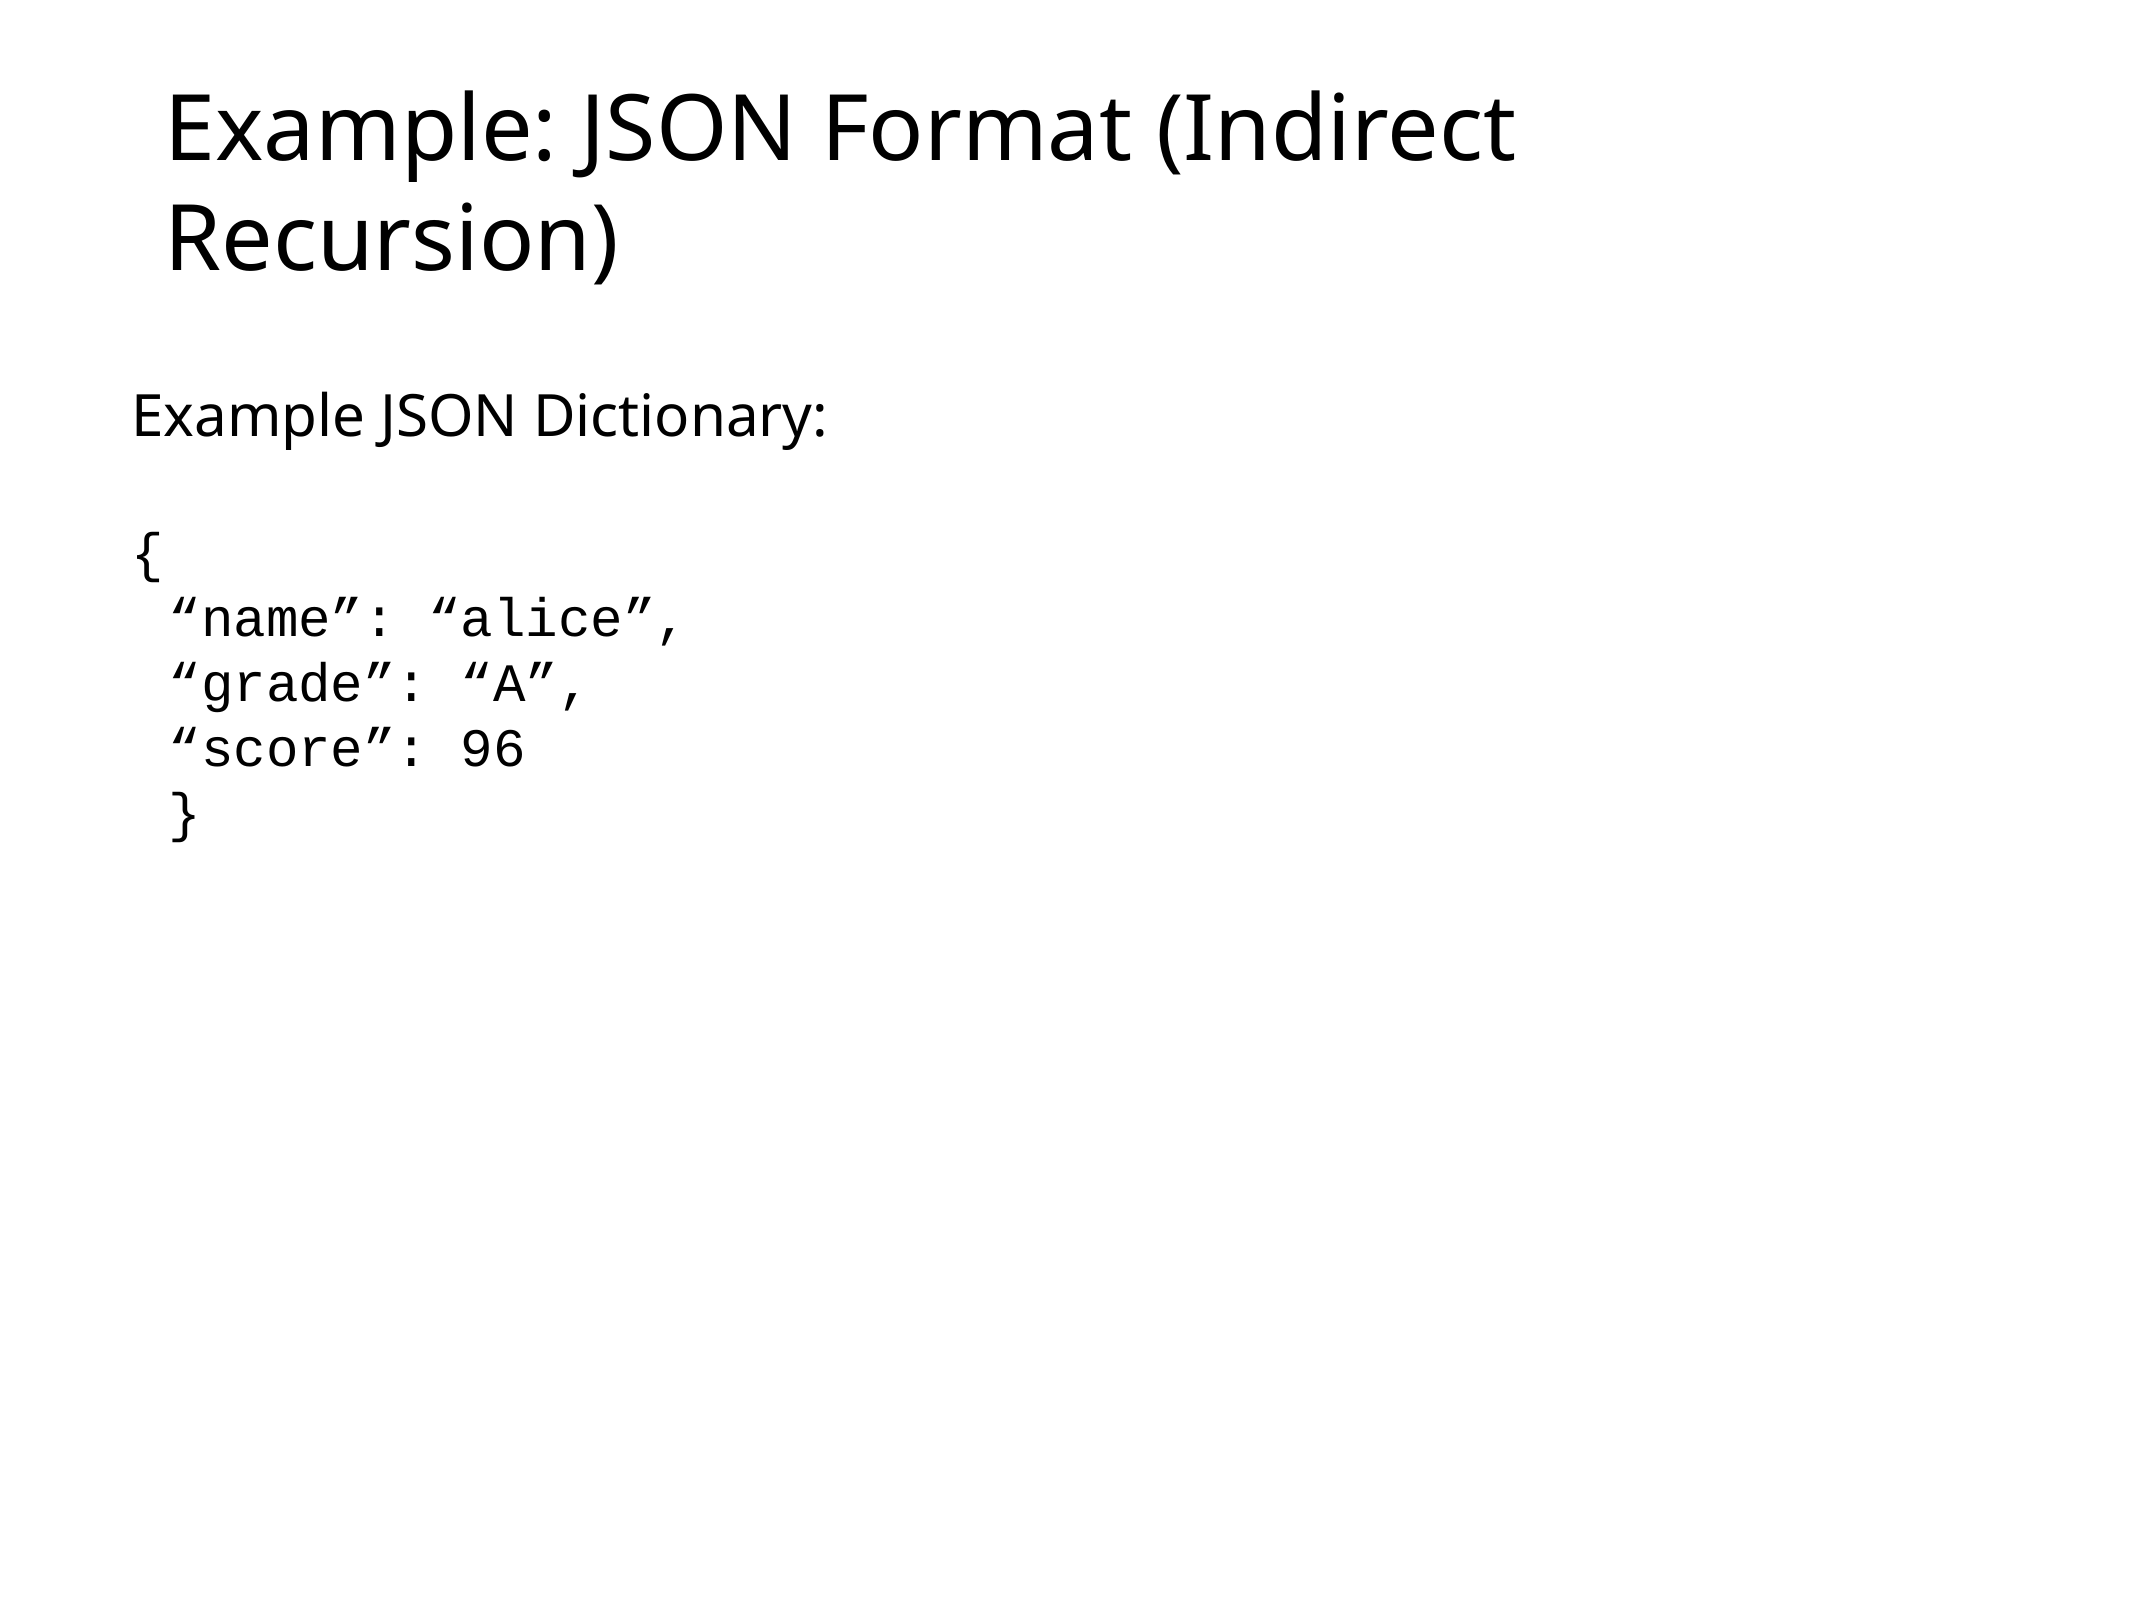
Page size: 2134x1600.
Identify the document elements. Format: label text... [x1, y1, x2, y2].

title Example: JSON Format (Indirect Recursion) [156, 72, 1978, 285]
text_box Example JSON Dictionary: { “name”: “alice”, “grade”: “A”, “score”: 96 } [122, 369, 876, 902]
